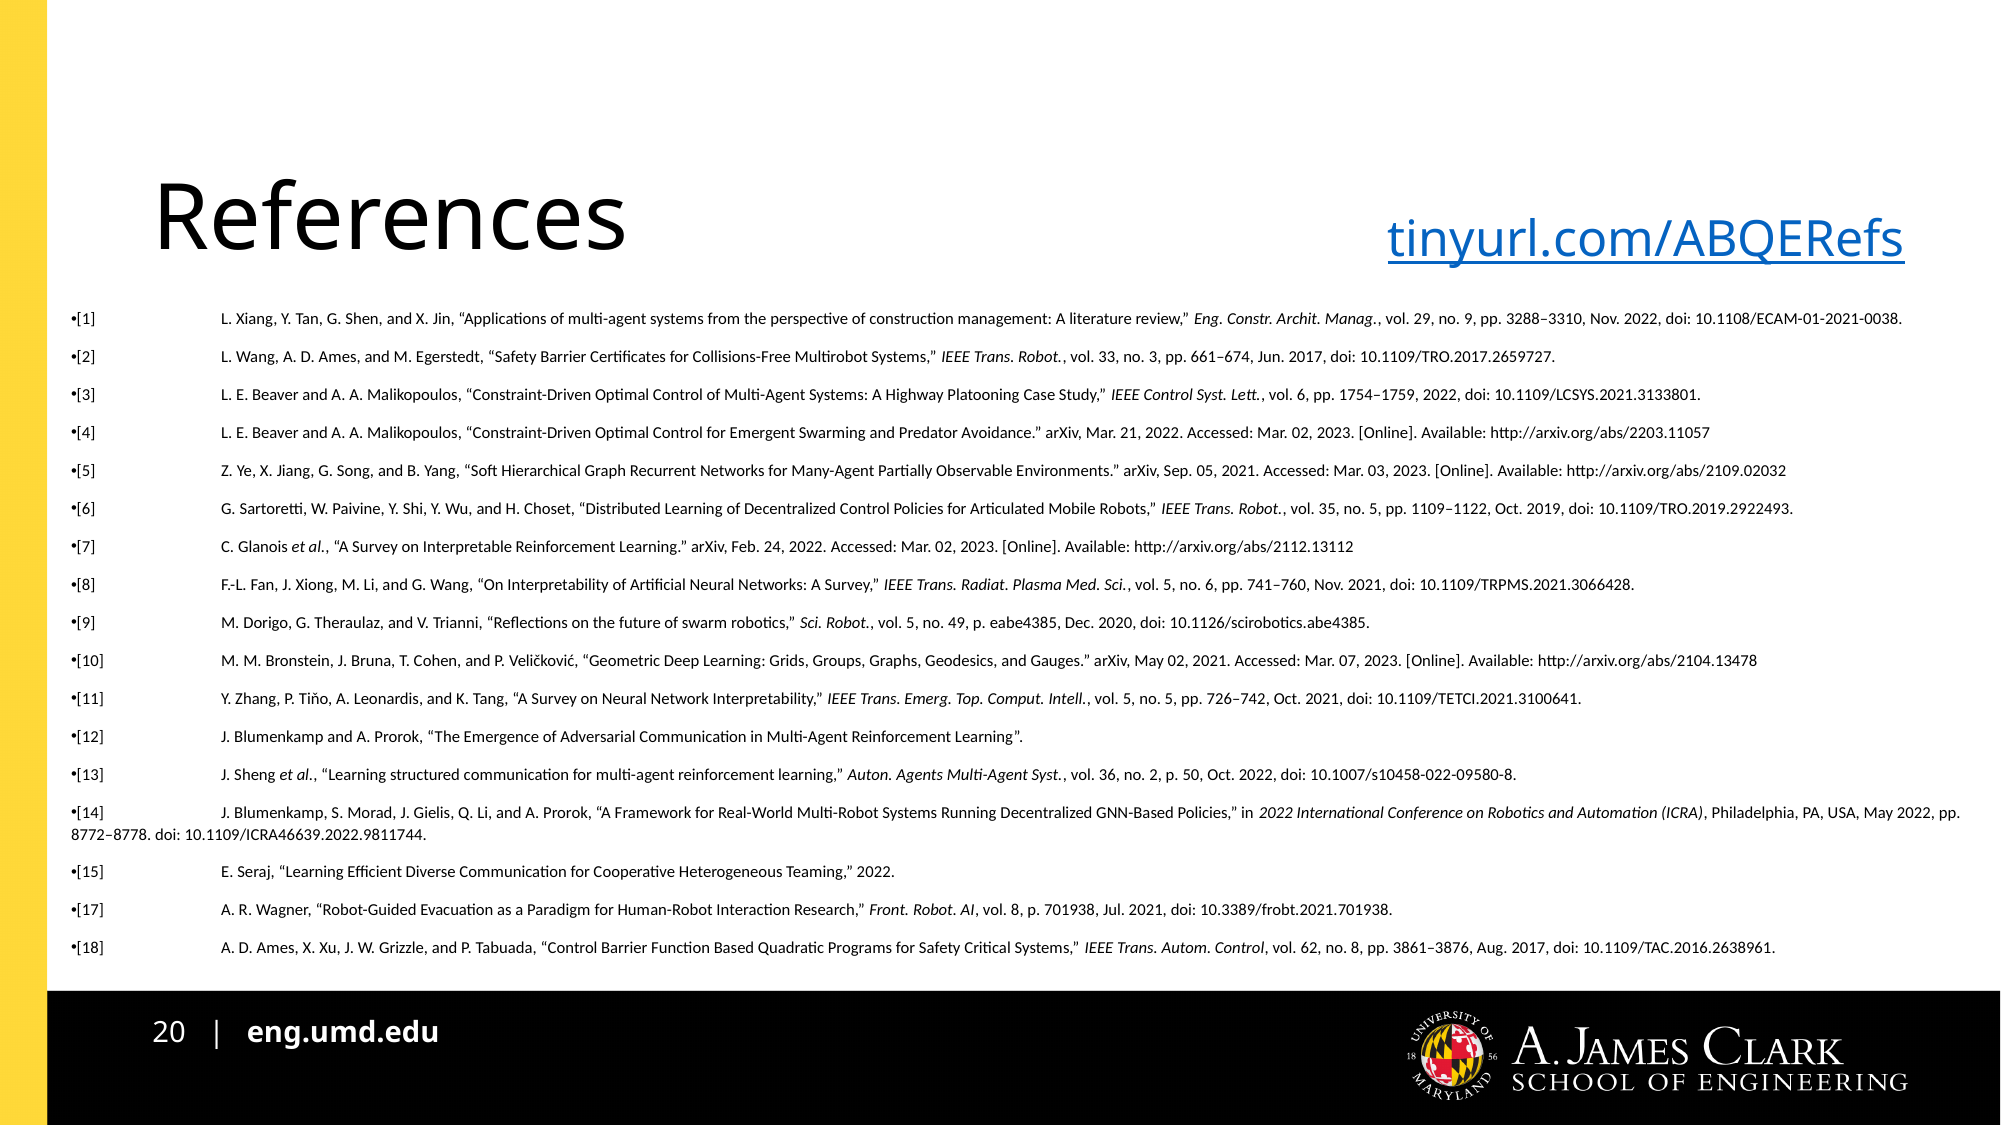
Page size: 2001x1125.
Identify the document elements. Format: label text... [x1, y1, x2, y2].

list [1] L. Xiang, Y. Tan, G. Shen, and X. Jin, “Applications of multi-agent systems from the perspective of construction management: A literature review,” Eng. Constr. Archit. Manag., vol. 29, no. 9, pp. 3288–3310, Nov. 2022, doi: 10.1108/ECAM-01-2021-0038. [2] L. Wang, A. D. Ames, and M. Egerstedt, “Safety Barrier Certificates for Collisions-Free Multirobot Systems,” IEEE Trans. Robot., vol. 33, no. 3, pp. 661–674, Jun. 2017, doi: 10.1109/TRO.2017.2659727. [3] L. E. Beaver and A. A. Malikopoulos, “Constraint-Driven Optimal Control of Multi-Agent Systems: A Highway Platooning Case Study,” IEEE Control Syst. Lett., vol. 6, pp. 1754–1759, 2022, doi: 10.1109/LCSYS.2021.3133801. [4] L. E. Beaver and A. A. Malikopoulos, “Constraint-Driven Optimal Control for Emergent Swarming and Predator Avoidance.” arXiv, Mar. 21, 2022. Accessed: Mar. 02, 2023. [Online]. Available: http://arxiv.org/abs/2203.11057 [5] Z. Ye, X. Jiang, G. Song, and B. Yang, “Soft Hierarchical Graph Recurrent Networks for Many-Agent Partially Observable Environments.” arXiv, Sep. 05, 2021. Accessed: Mar. 03, 2023. [Online]. Available: http://arxiv.org/abs/2109.02032 [6] G. Sartoretti, W. Paivine, Y. Shi, Y. Wu, and H. Choset, “Distributed Learning of Decentralized Control Policies for Articulated Mobile Robots,” IEEE Trans. Robot., vol. 35, no. 5, pp. 1109–1122, Oct. 2019, doi: 10.1109/TRO.2019.2922493. [7] C. Glanois et al., “A Survey on Interpretable Reinforcement Learning.” arXiv, Feb. 24, 2022. Accessed: Mar. 02, 2023. [Online]. Available: http://arxiv.org/abs/2112.13112 [8] F.-L. Fan, J. Xiong, M. Li, and G. Wang, “On Interpretability of Artificial Neural Networks: A Survey,” IEEE Trans. Radiat. Plasma Med. Sci., vol. 5, no. 6, pp. 741–760, Nov. 2021, doi: 10.1109/TRPMS.2021.3066428. [9] M. Dorigo, G. Theraulaz, and V. Trianni, “Reflections on the future of swarm robotics,” Sci. Robot., vol. 5, no. 49, p. eabe4385, Dec. 2020, doi: 10.1126/scirobotics.abe4385. [10] M. M. Bronstein, J. Bruna, T. Cohen, and P. Veličković, “Geometric Deep Learning: Grids, Groups, Graphs, Geodesics, and Gauges.” arXiv, May 02, 2021. Accessed: Mar. 07, 2023. [Online]. Available: http://arxiv.org/abs/2104.13478 [11] Y. Zhang, P. Tiňo, A. Leonardis, and K. Tang, “A Survey on Neural Network Interpretability,” IEEE Trans. Emerg. Top. Comput. Intell., vol. 5, no. 5, pp. 726–742, Oct. 2021, doi: 10.1109/TETCI.2021.3100641. [12] J. Blumenkamp and A. Prorok, “The Emergence of Adversarial Communication in Multi-Agent Reinforcement Learning”. [13] J. Sheng et al., “Learning structured communication for multi-agent reinforcement learning,” Auton. Agents Multi-Agent Syst., vol. 36, no. 2, p. 50, Oct. 2022, doi: 10.1007/s10458-022-09580-8. [14] J. Blumenkamp, S. Morad, J. Gielis, Q. Li, and A. Prorok, “A Framework for Real-World Multi-Robot Systems Running Decentralized GNN-Based Policies,” in 2022 International Conference on Robotics and Automation (ICRA), Philadelphia, PA, USA, May 2022, pp. 8772–8778. doi: 10.1109/ICRA46639.2022.9811744. [15] E. Seraj, “Learning Efficient Diverse Communication for Cooperative Heterogeneous Teaming,” 2022. [17] A. R. Wagner, “Robot-Guided Evacuation as a Paradigm for Human-Robot Interaction Research,” Front. Robot. AI, vol. 8, p. 701938, Jul. 2021, doi: 10.3389/frobt.2021.701938. [18] A. D. Ames, X. Xu, J. W. Grizzle, and P. Tabuada, “Control Barrier Function Based Quadratic Programs for Safety Critical Systems,” IEEE Trans. Autom. Control, vol. 62, no. 8, pp. 3861–3876, Aug. 2017, doi: 10.1109/TAC.2016.2638961. [55, 299, 2000, 911]
picture [0, 0, 2001, 1125]
footer 20 | eng.umd.edu [137, 1002, 1338, 1063]
text_box tinyurl.com/ABQERefs [1373, 199, 1920, 283]
title References [137, 59, 1863, 278]
